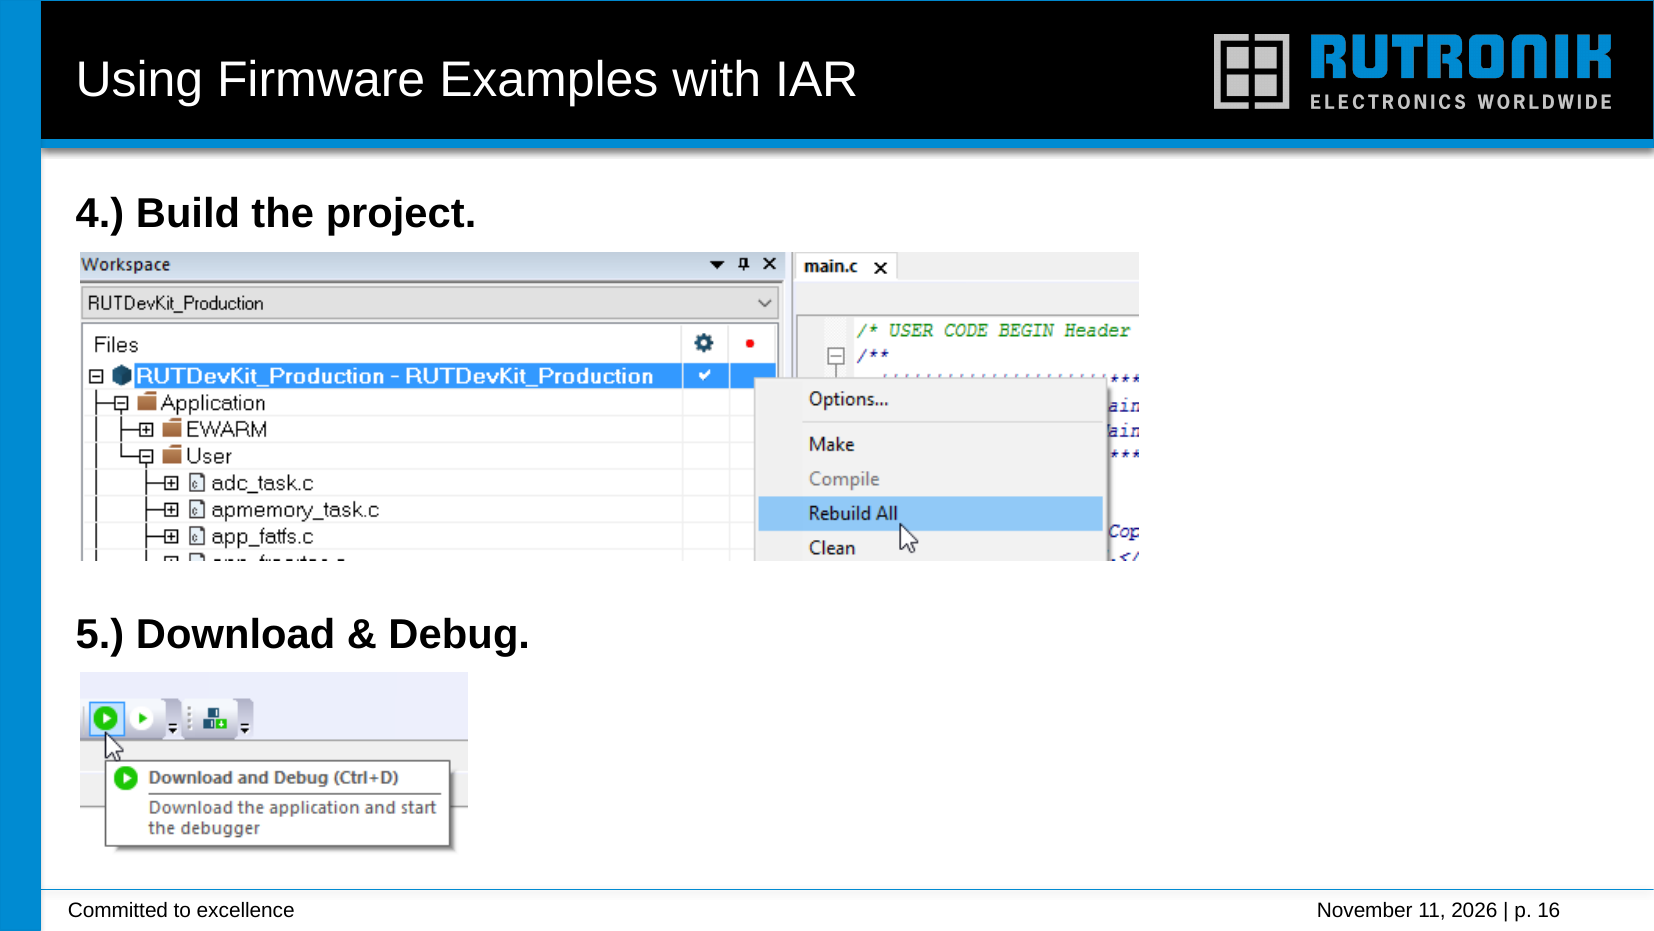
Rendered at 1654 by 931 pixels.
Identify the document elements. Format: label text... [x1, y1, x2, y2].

picture [80, 252, 1139, 561]
picture [1590, 34, 1598, 49]
title Using Firmware Examples with IAR [59, 11, 1189, 141]
picture [1482, 45, 1491, 68]
picture [1325, 45, 1333, 53]
text_box 5.) Download & Debug. [58, 598, 562, 671]
picture [1366, 34, 1374, 67]
list 4.) Build the project. [59, 177, 505, 253]
picture [80, 672, 469, 858]
picture [1214, 34, 1611, 109]
